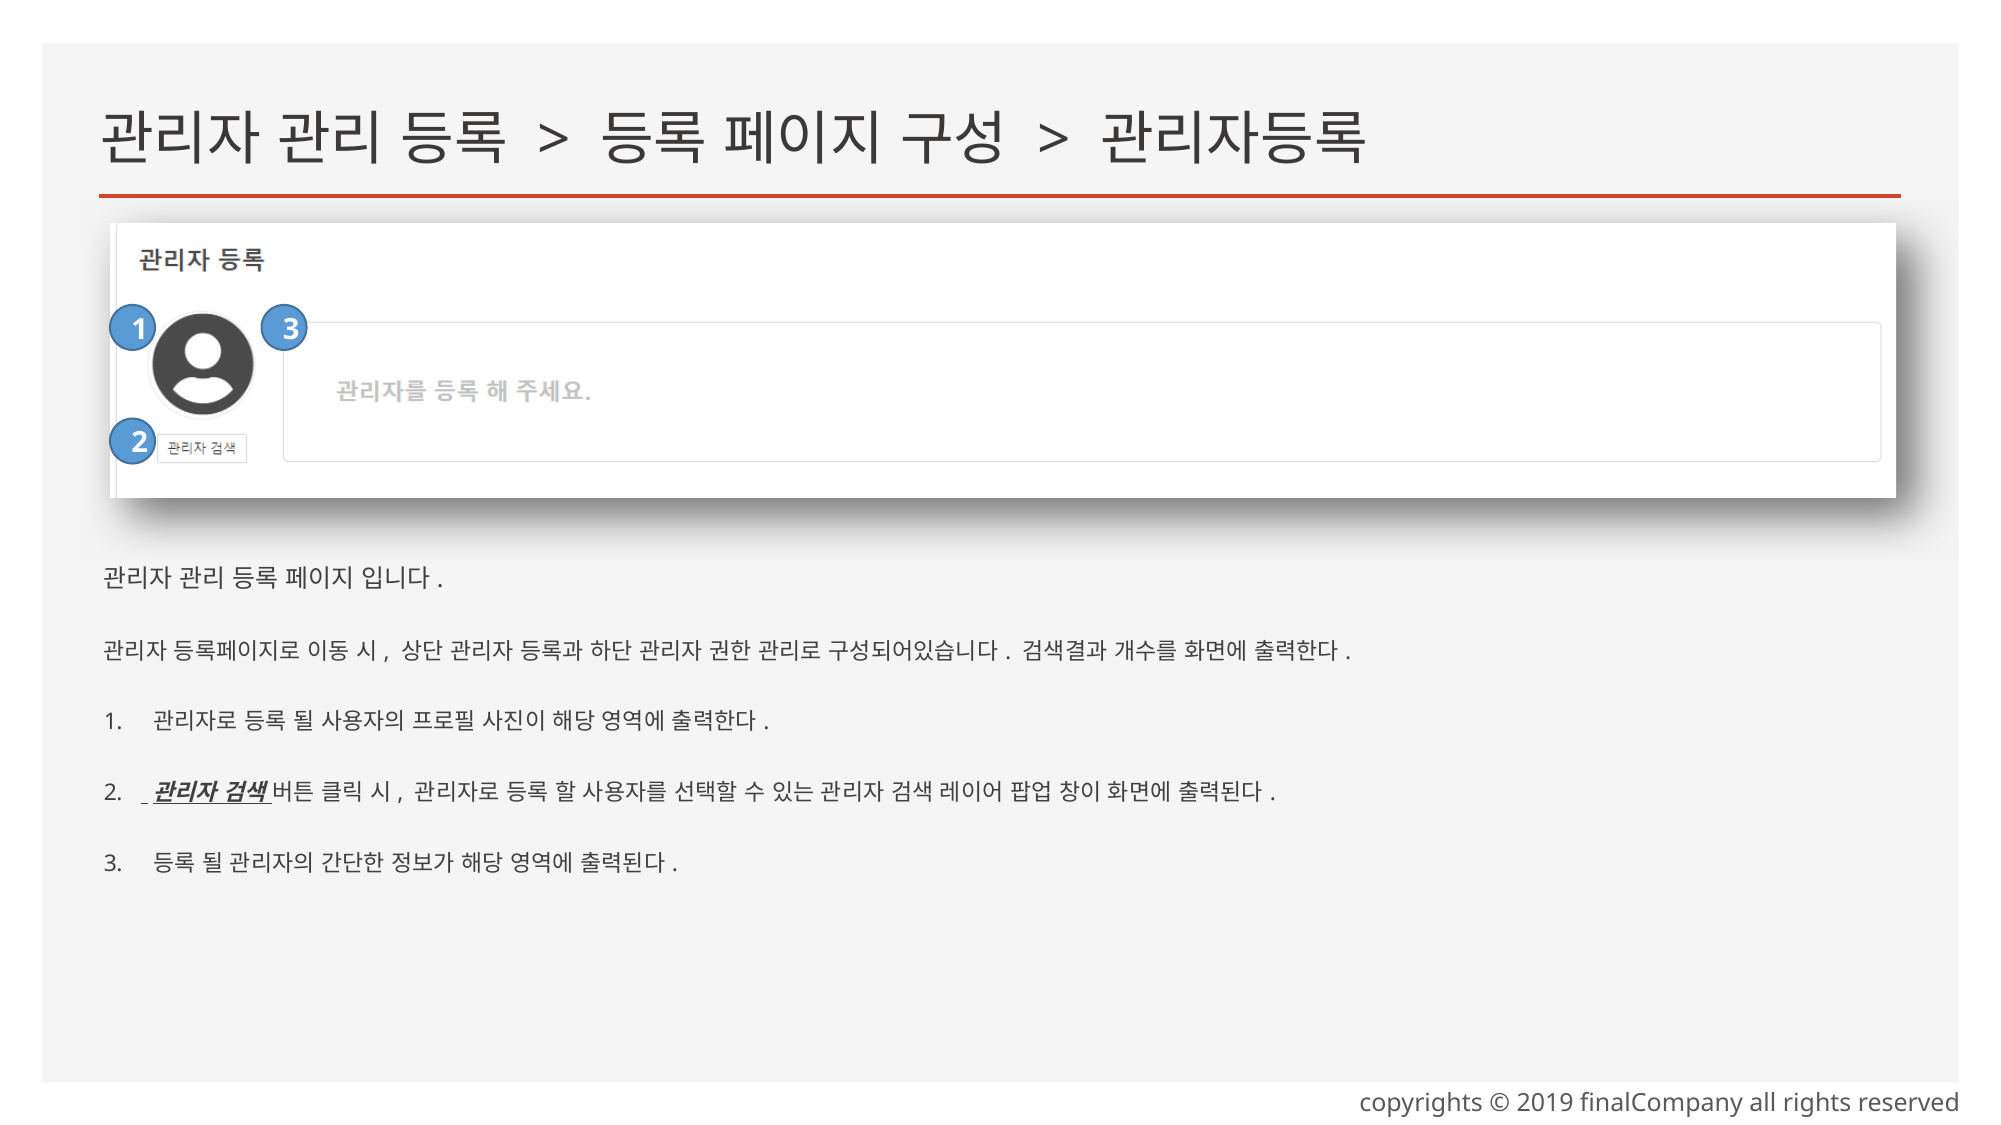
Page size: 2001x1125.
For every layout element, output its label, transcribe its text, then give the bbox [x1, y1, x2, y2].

title 관리자 관리 등록 > 등록 페이지 구성 > 관리자등록 [85, 73, 1703, 179]
text_box copyrights © 2019 finalCompany all rights reserved [1184, 1071, 2000, 1125]
picture [110, 223, 1897, 498]
text_box 관리자 관리 등록 페이지 입니다. 관리자 등록페이지로 이동 시, 상단 관리자 등록과 하단 관리자 권한 관리로 구성되어있습니다. 검색결과 개수를 화면에 출력한다. 관리자로 등록 될 사용자의 프로필 사진이 해당 영역에 출력한다. 관리자 검색 버튼 클릭 시, 관리자로 등록 할 사용자를 선택할 수 있는 관리자 검색 레이어 팝업 창이 화면에 출력된다. 등록 될 관리자의 간단한 정보가 해당 영역에 출력된다. [88, 547, 1919, 1085]
